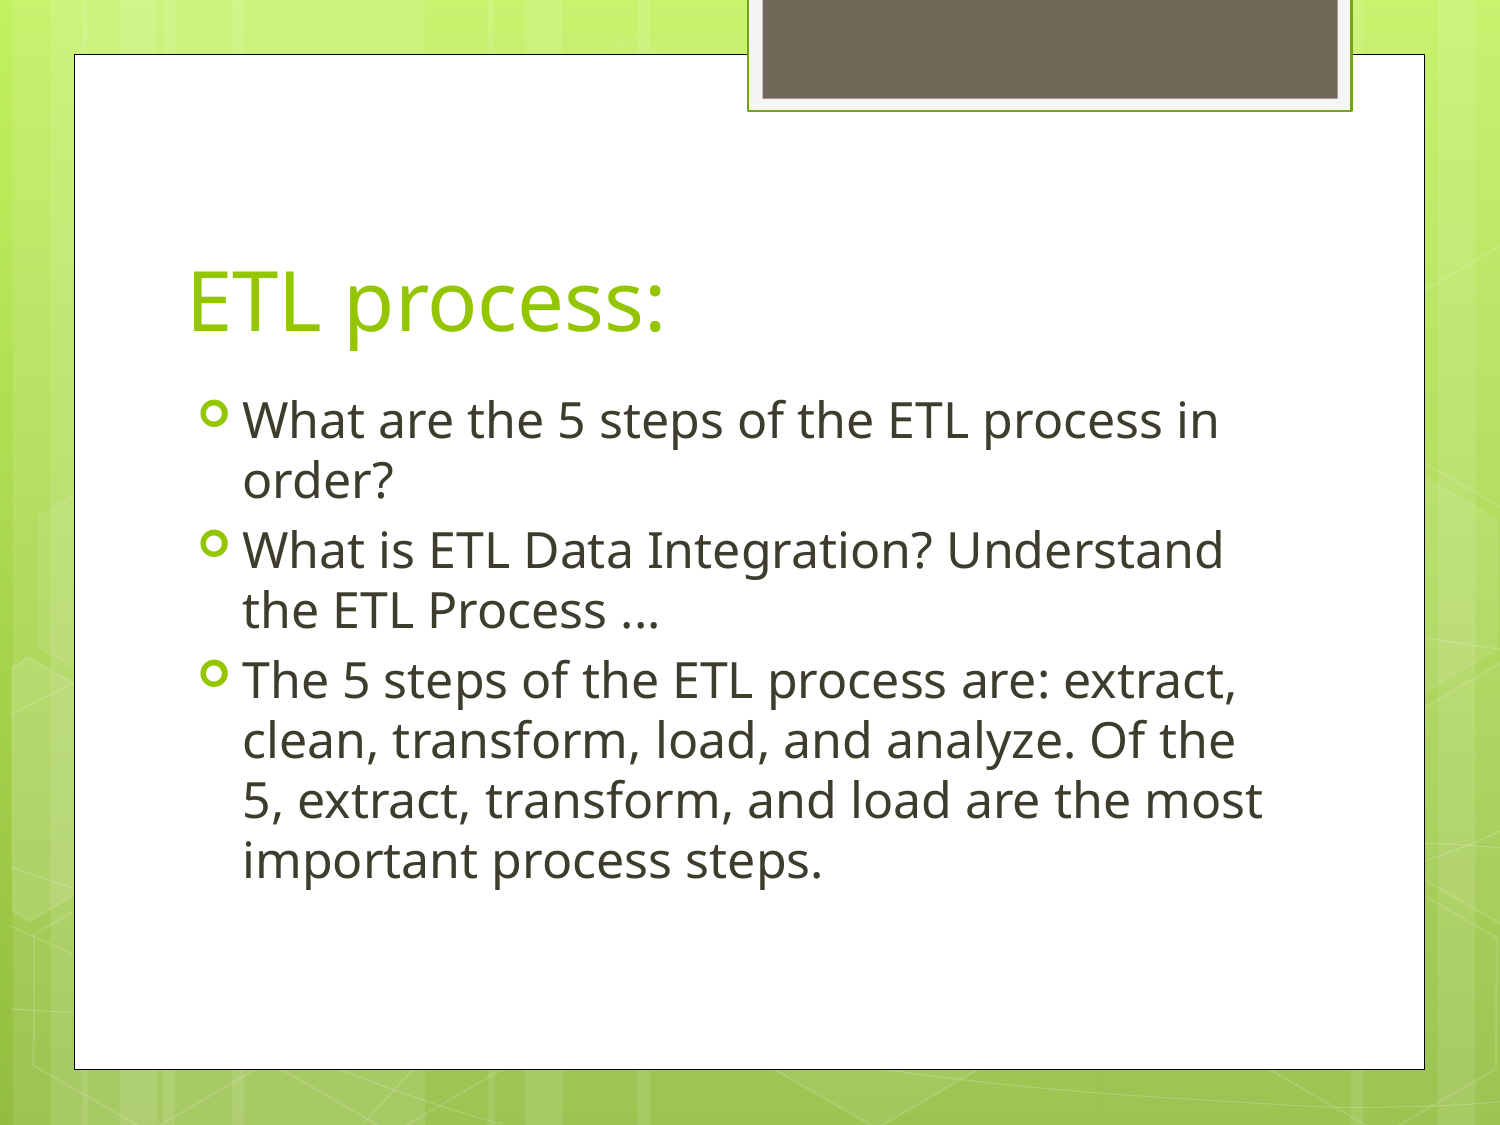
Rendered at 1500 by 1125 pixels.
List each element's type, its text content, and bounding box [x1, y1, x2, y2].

list What are the 5 steps of the ETL process in order? What is ETL Data Integration? Understand the ETL Process ... The 5 steps of the ETL process are: extract, clean, transform, load, and analyze. Of the 5, extract, transform, and load are the most important process steps. [171, 381, 1283, 957]
title ETL process: [171, 168, 1324, 357]
